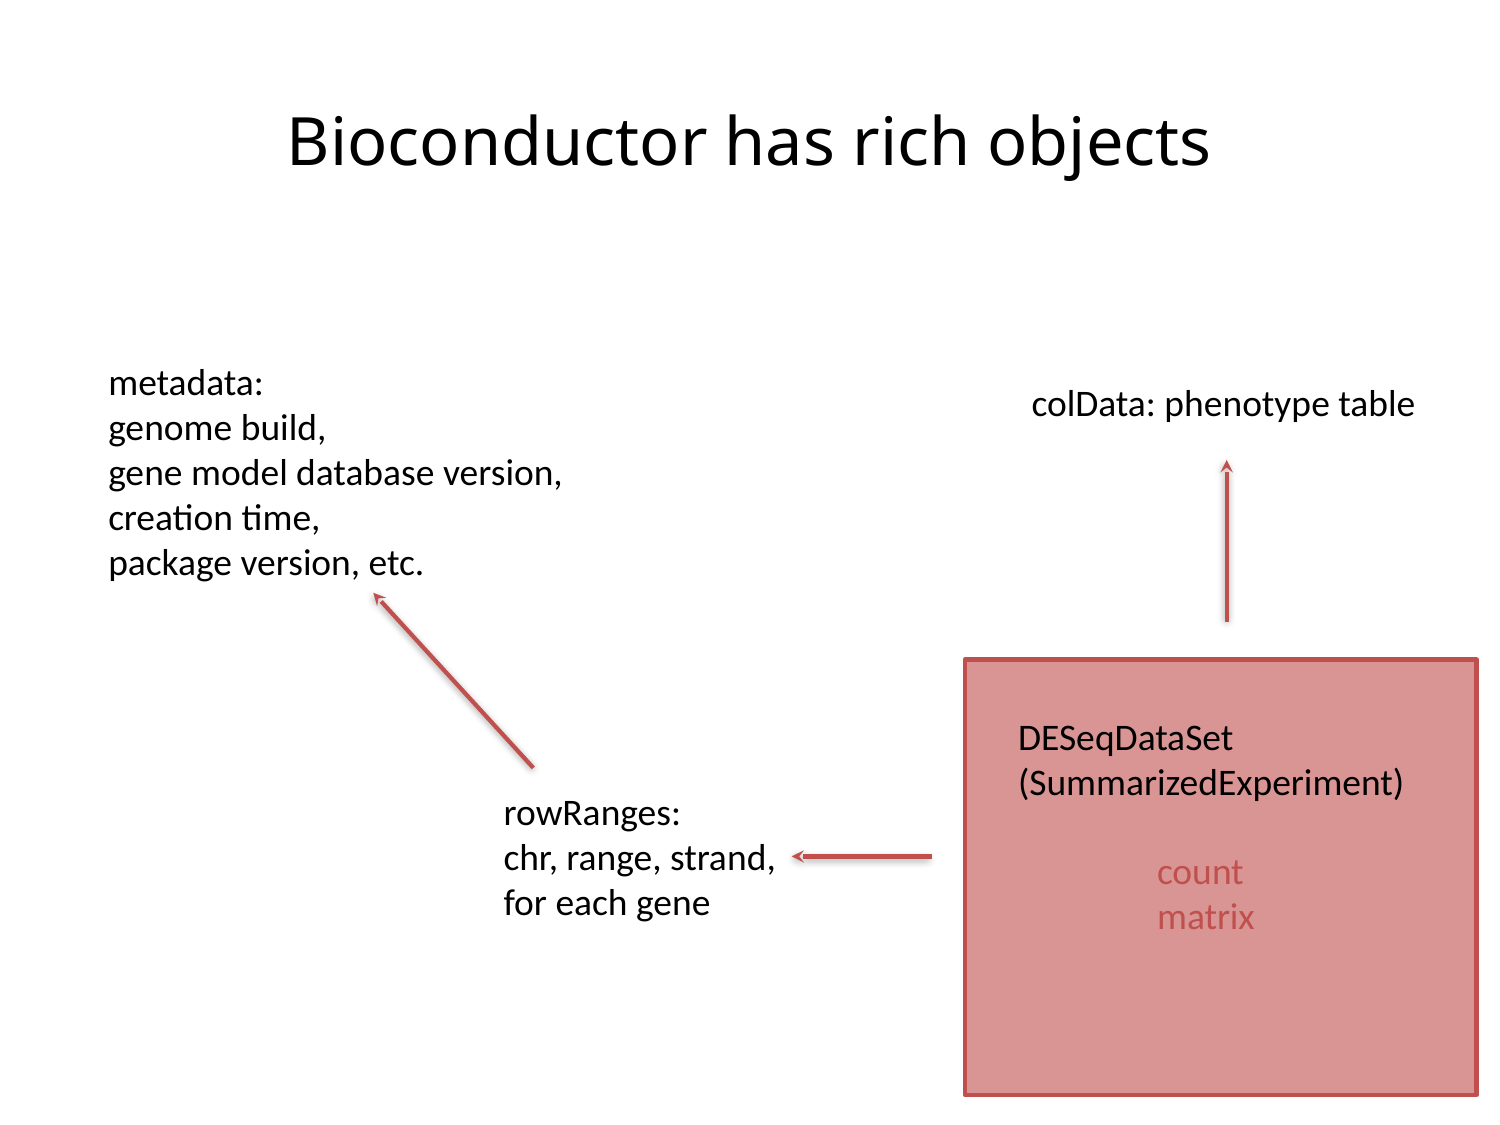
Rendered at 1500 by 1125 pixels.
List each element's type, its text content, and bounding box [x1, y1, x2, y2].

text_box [1016, 371, 1437, 622]
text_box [93, 350, 586, 769]
text_box count matrix [1142, 839, 1272, 945]
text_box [488, 780, 932, 933]
text_box DESeqDataSet (SummarizedExperiment) [1003, 704, 1425, 810]
title Bioconductor has rich objects [75, 45, 1425, 233]
text_box [964, 659, 1477, 1095]
